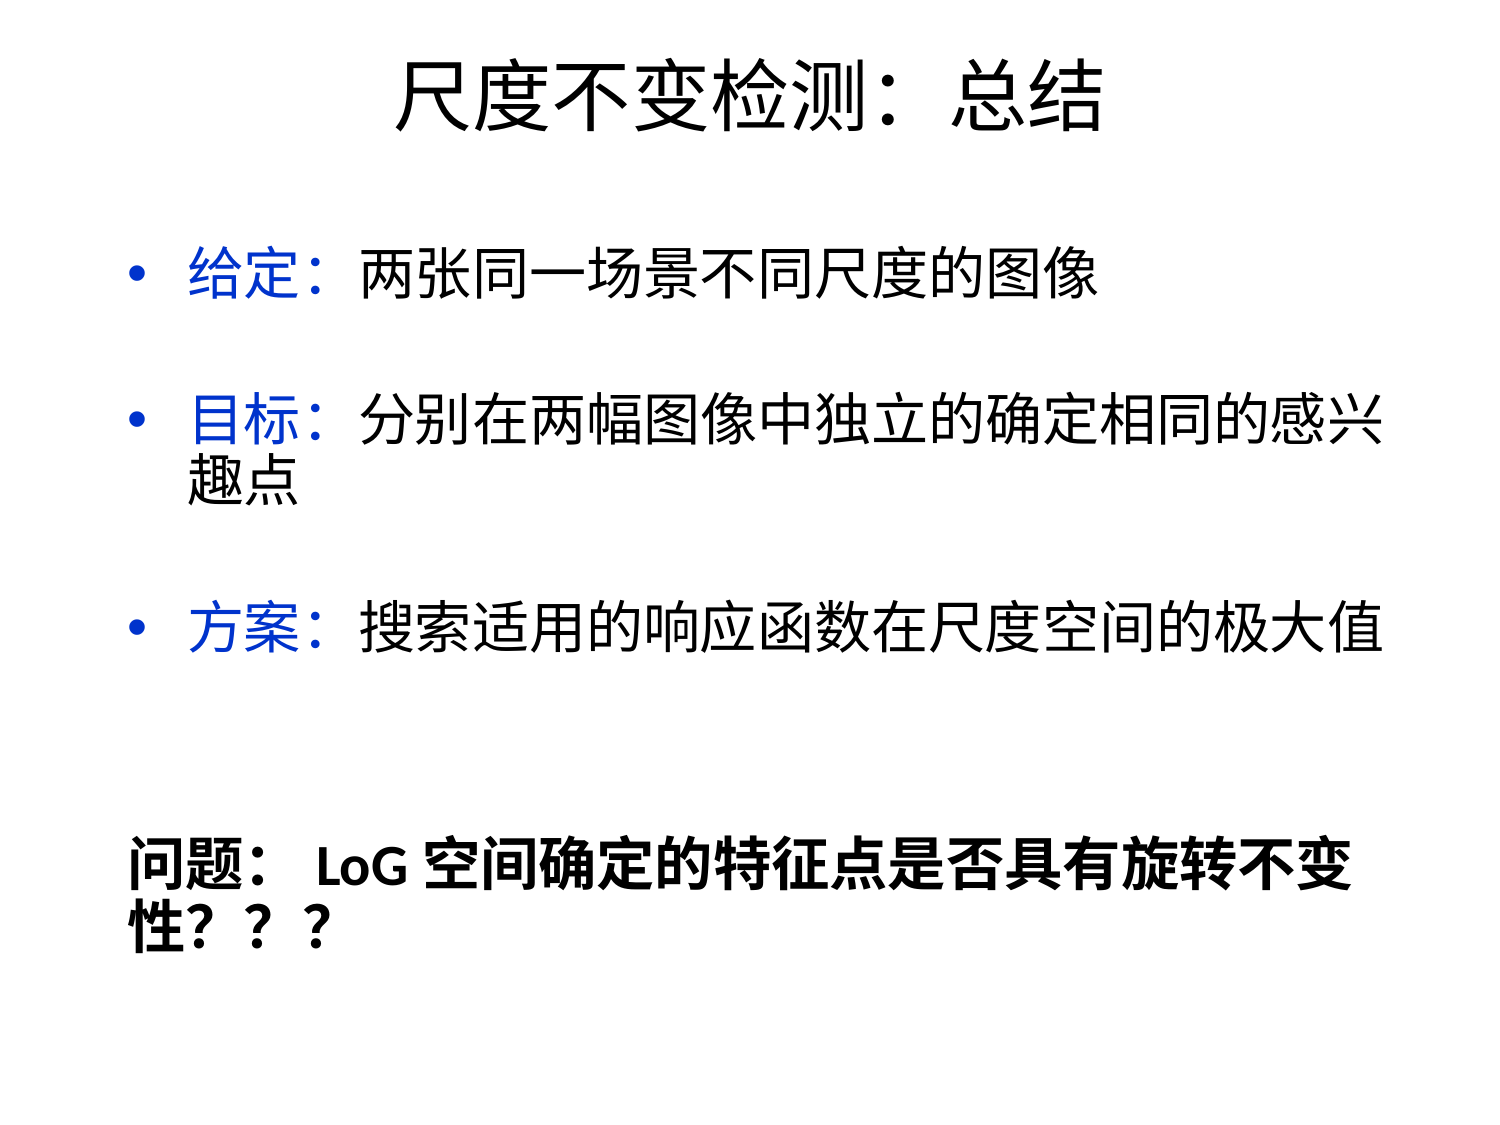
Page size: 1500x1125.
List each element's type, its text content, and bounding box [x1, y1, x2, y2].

title 尺度不变检测：总结 [50, 0, 1450, 238]
list 给定：两张同一场景不同尺度的图像 目标：分别在两幅图像中独立的确定相同的感兴趣点 方案：搜索适用的响应函数在尺度空间的极大值 [112, 237, 1400, 688]
text_box 问题：LoG空间确定的特征点是否具有旋转不变性？？？ [112, 828, 1400, 979]
